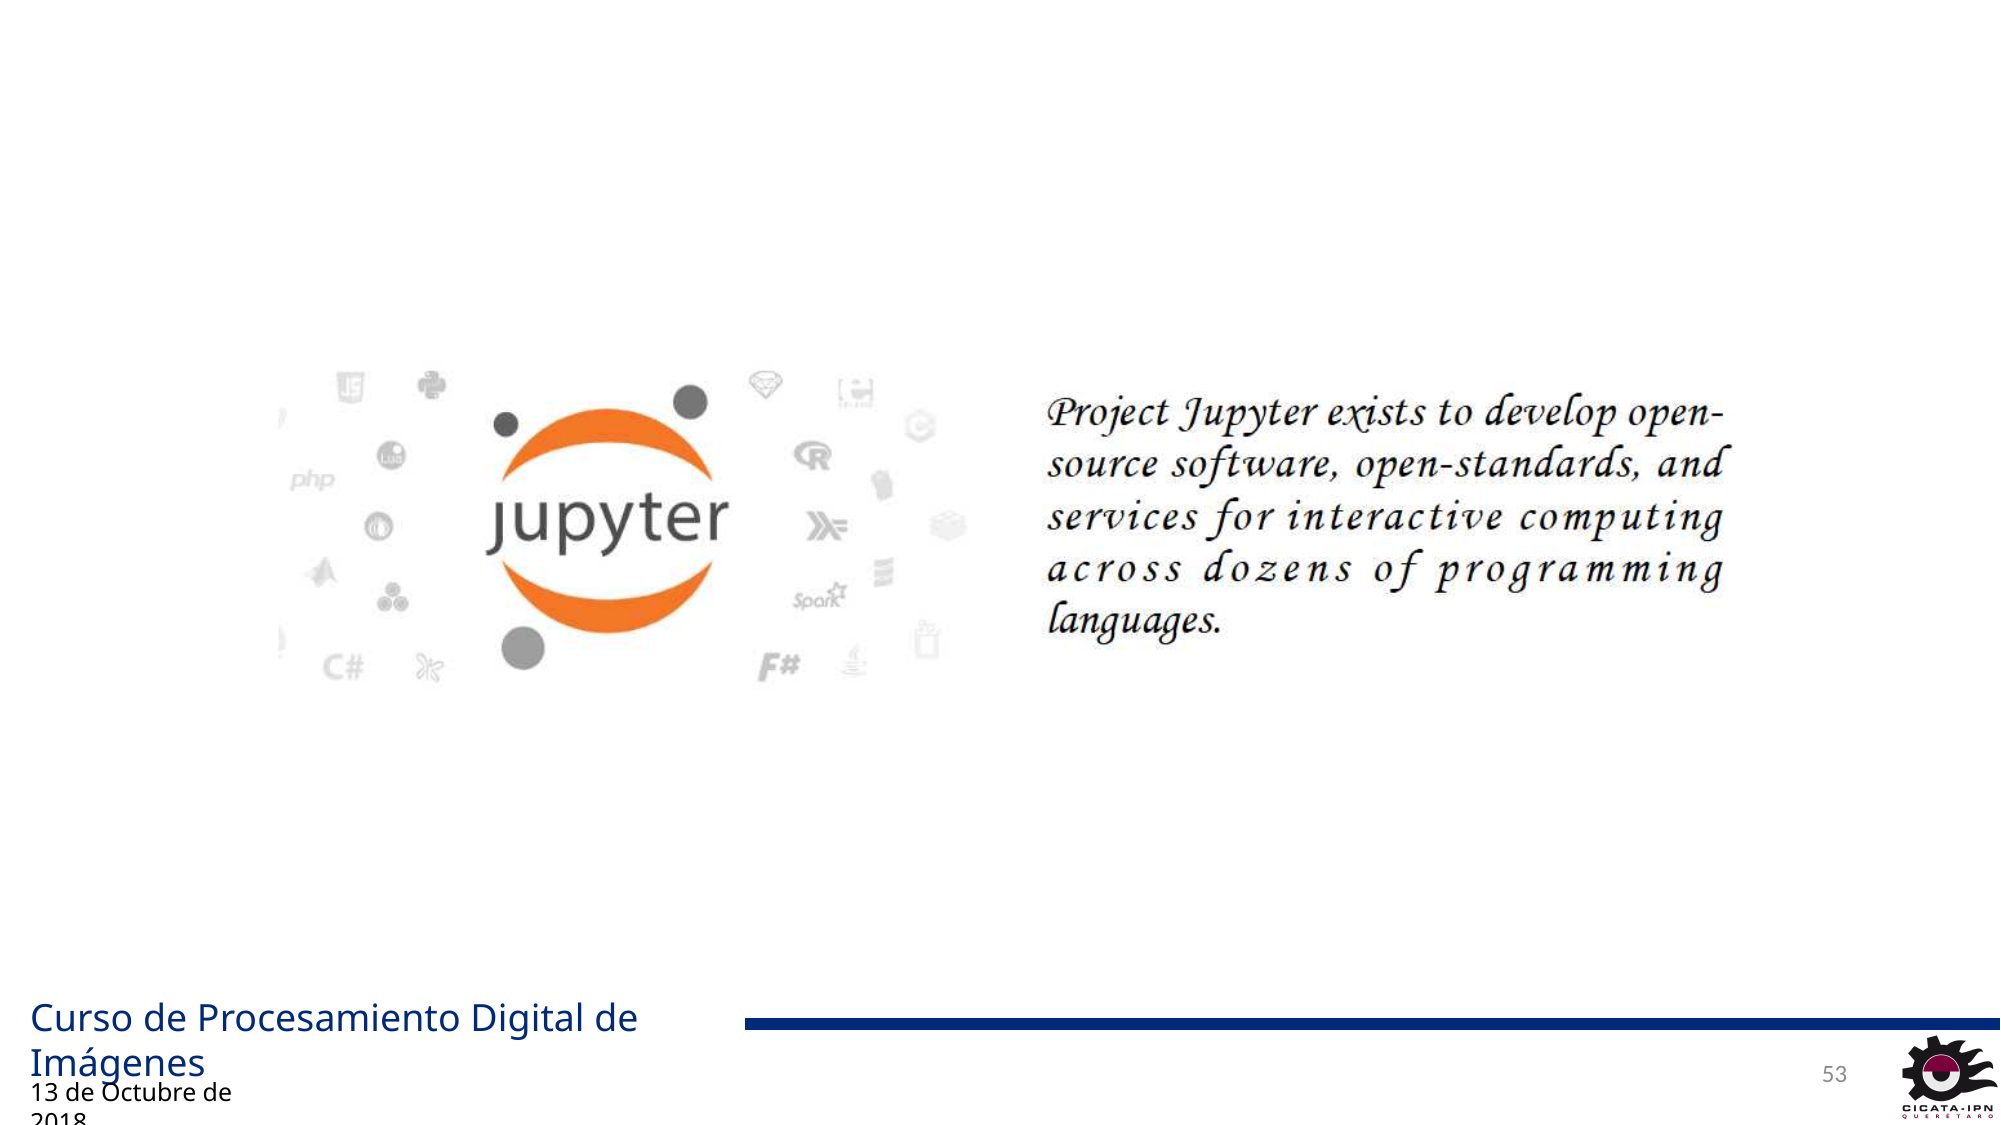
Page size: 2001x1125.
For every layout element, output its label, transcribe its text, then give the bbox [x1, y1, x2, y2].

picture [196, 51, 1847, 980]
text_box 13 de Octubre de 2018 [15, 1069, 281, 1125]
picture [1901, 1034, 1999, 1120]
slide_number 53 [1412, 1042, 1863, 1103]
text_box Curso de Procesamiento Digital de Imágenes [15, 986, 802, 1092]
